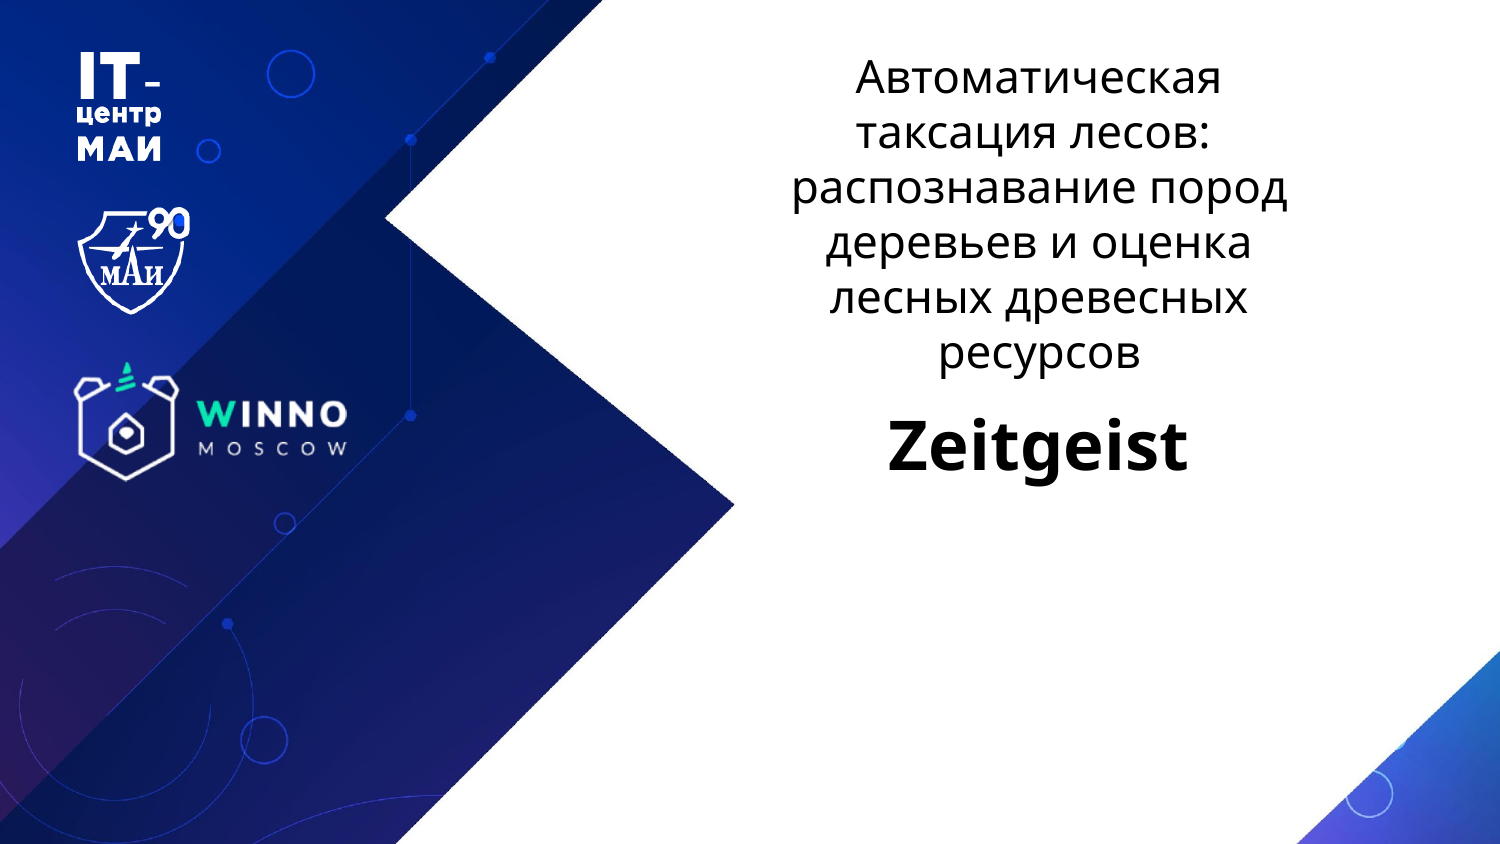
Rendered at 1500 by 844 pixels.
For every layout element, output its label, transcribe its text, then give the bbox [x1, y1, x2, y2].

title Zeitgeist [633, 410, 1445, 491]
picture [0, 0, 1500, 844]
text_box Автоматическая таксация лесов: распознавание пород деревьев и оценка лесных древесных ресурсов [750, 42, 1329, 382]
